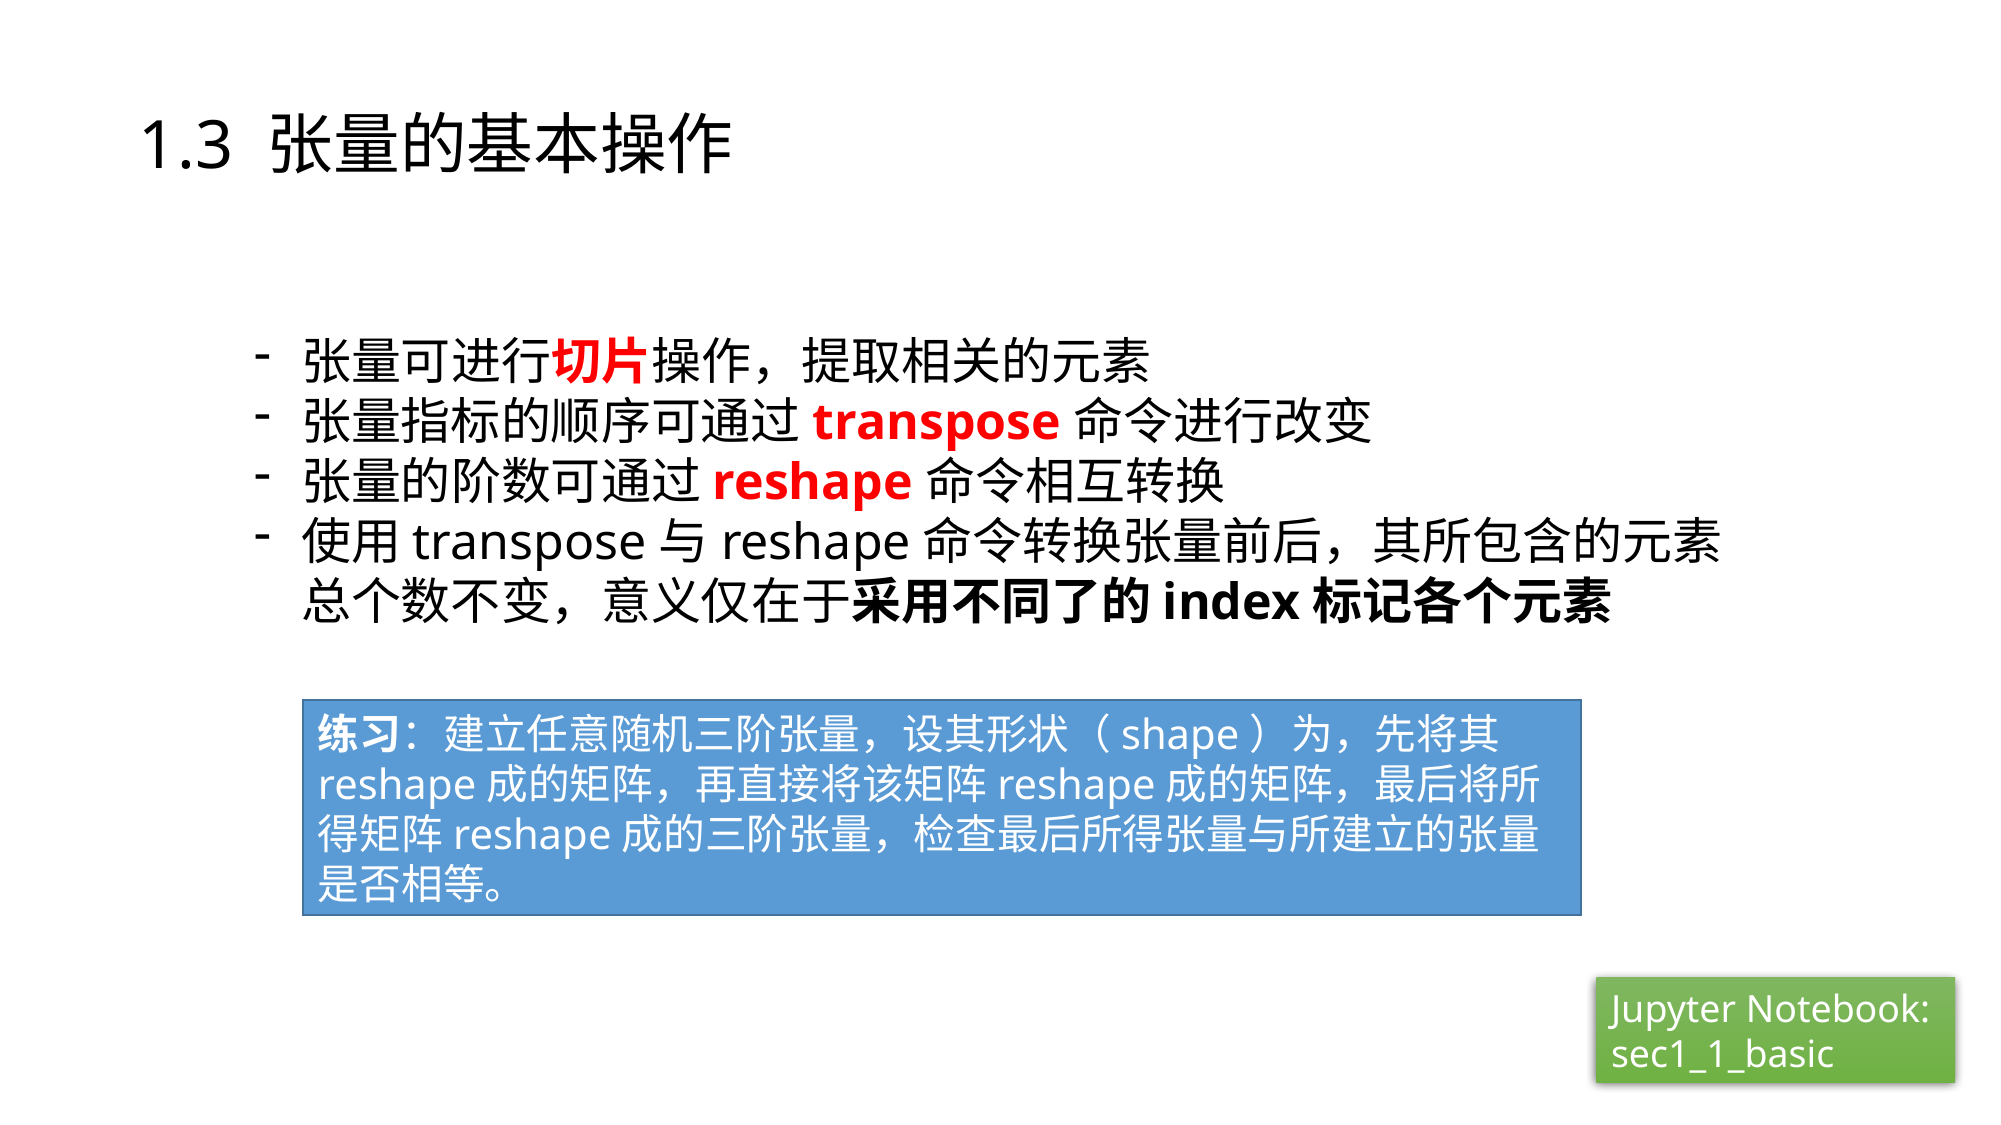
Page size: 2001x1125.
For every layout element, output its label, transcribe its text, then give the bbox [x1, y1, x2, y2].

text_box 张量可进行切片操作，提取相关的元素 张量指标的顺序可通过transpose命令进行改变 张量的阶数可通过reshape命令相互转换 使用transpose与reshape命令转换张量前后，其所包含的元素总个数不变，意义仅在于采用不同了的index标记各个元素 [239, 322, 1761, 637]
text_box 1.3 张量的基本操作 [124, 94, 1876, 190]
text_box Jupyter Notebook: sec1_1_basic [1596, 977, 1956, 1083]
